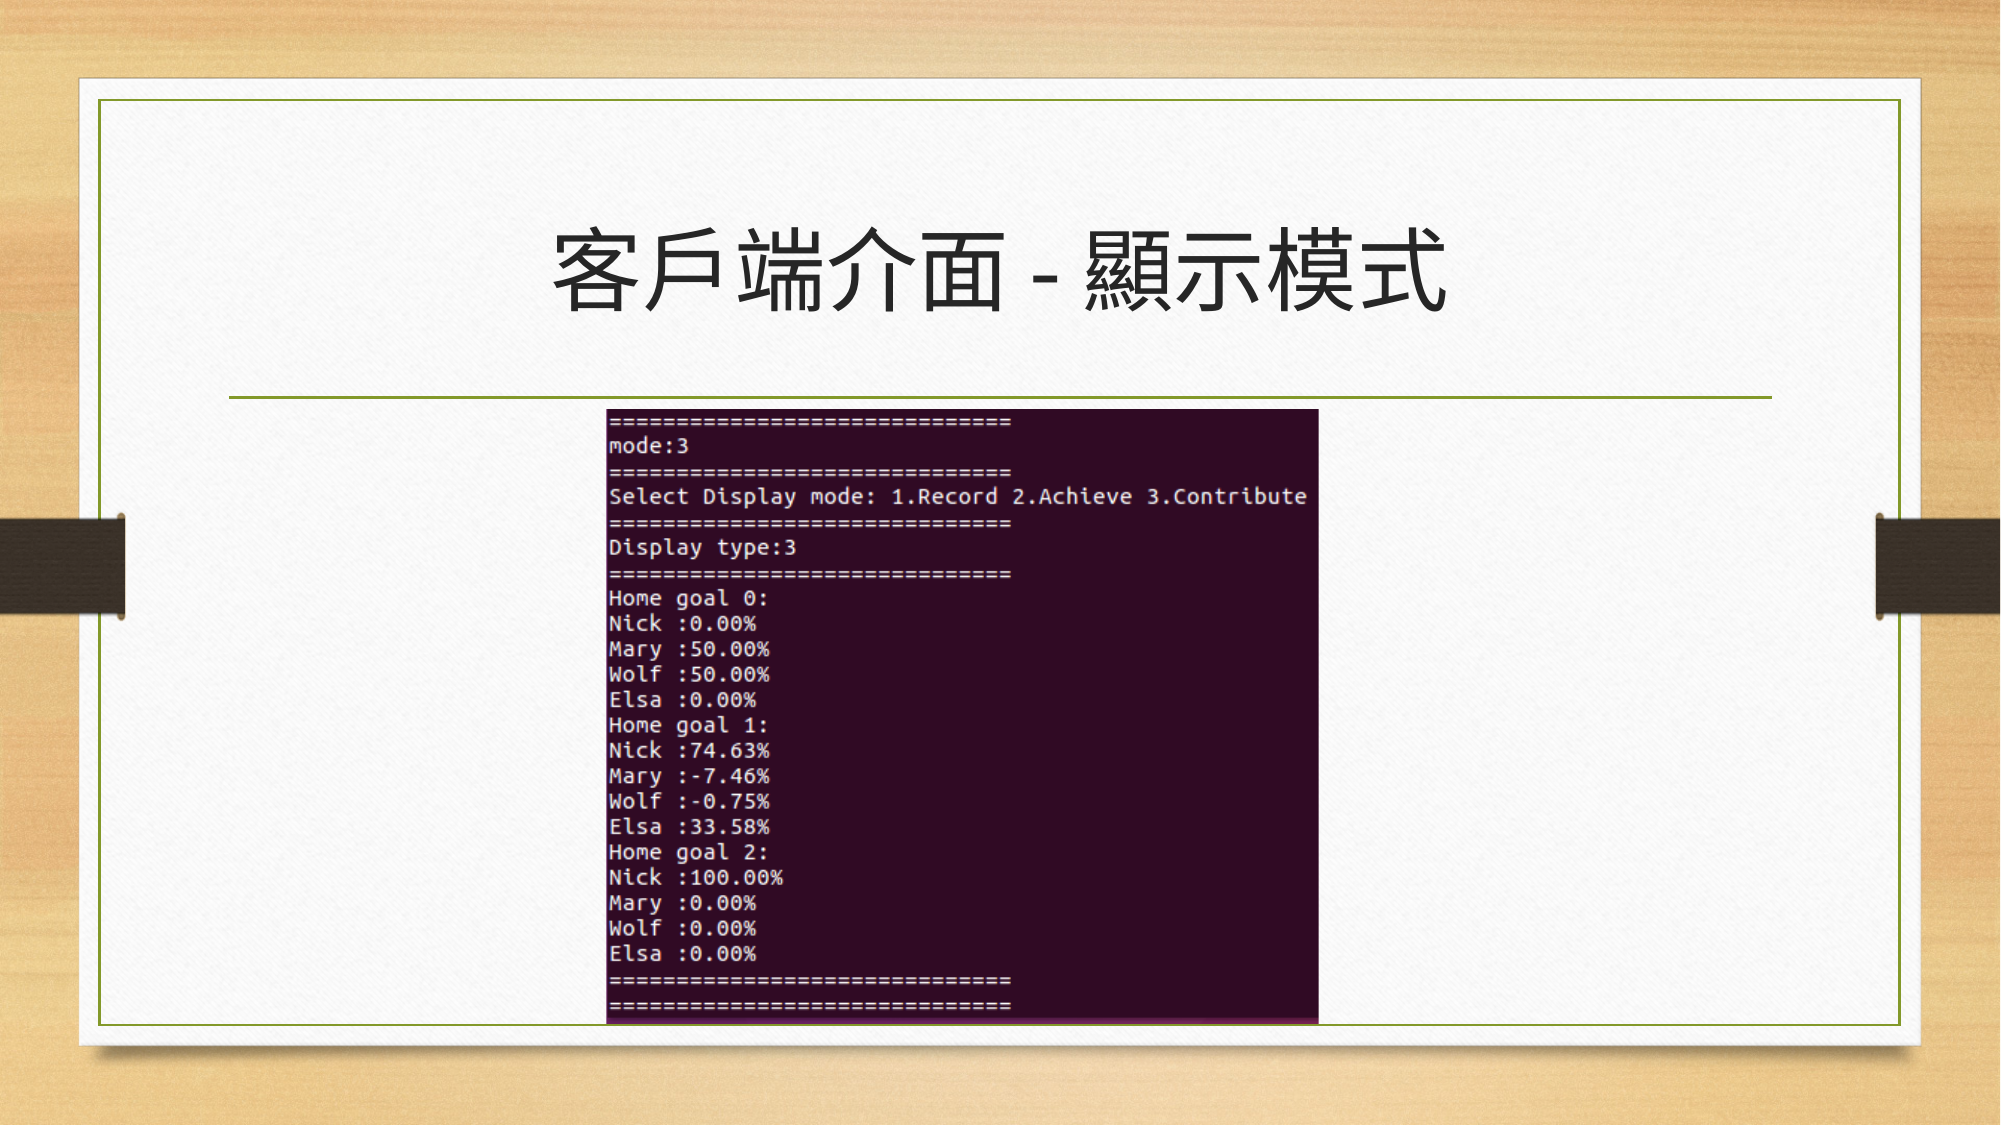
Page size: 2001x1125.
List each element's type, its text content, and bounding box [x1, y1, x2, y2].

title 客戶端介面-顯示模式 [212, 161, 1788, 375]
picture [0, 0, 2001, 1125]
